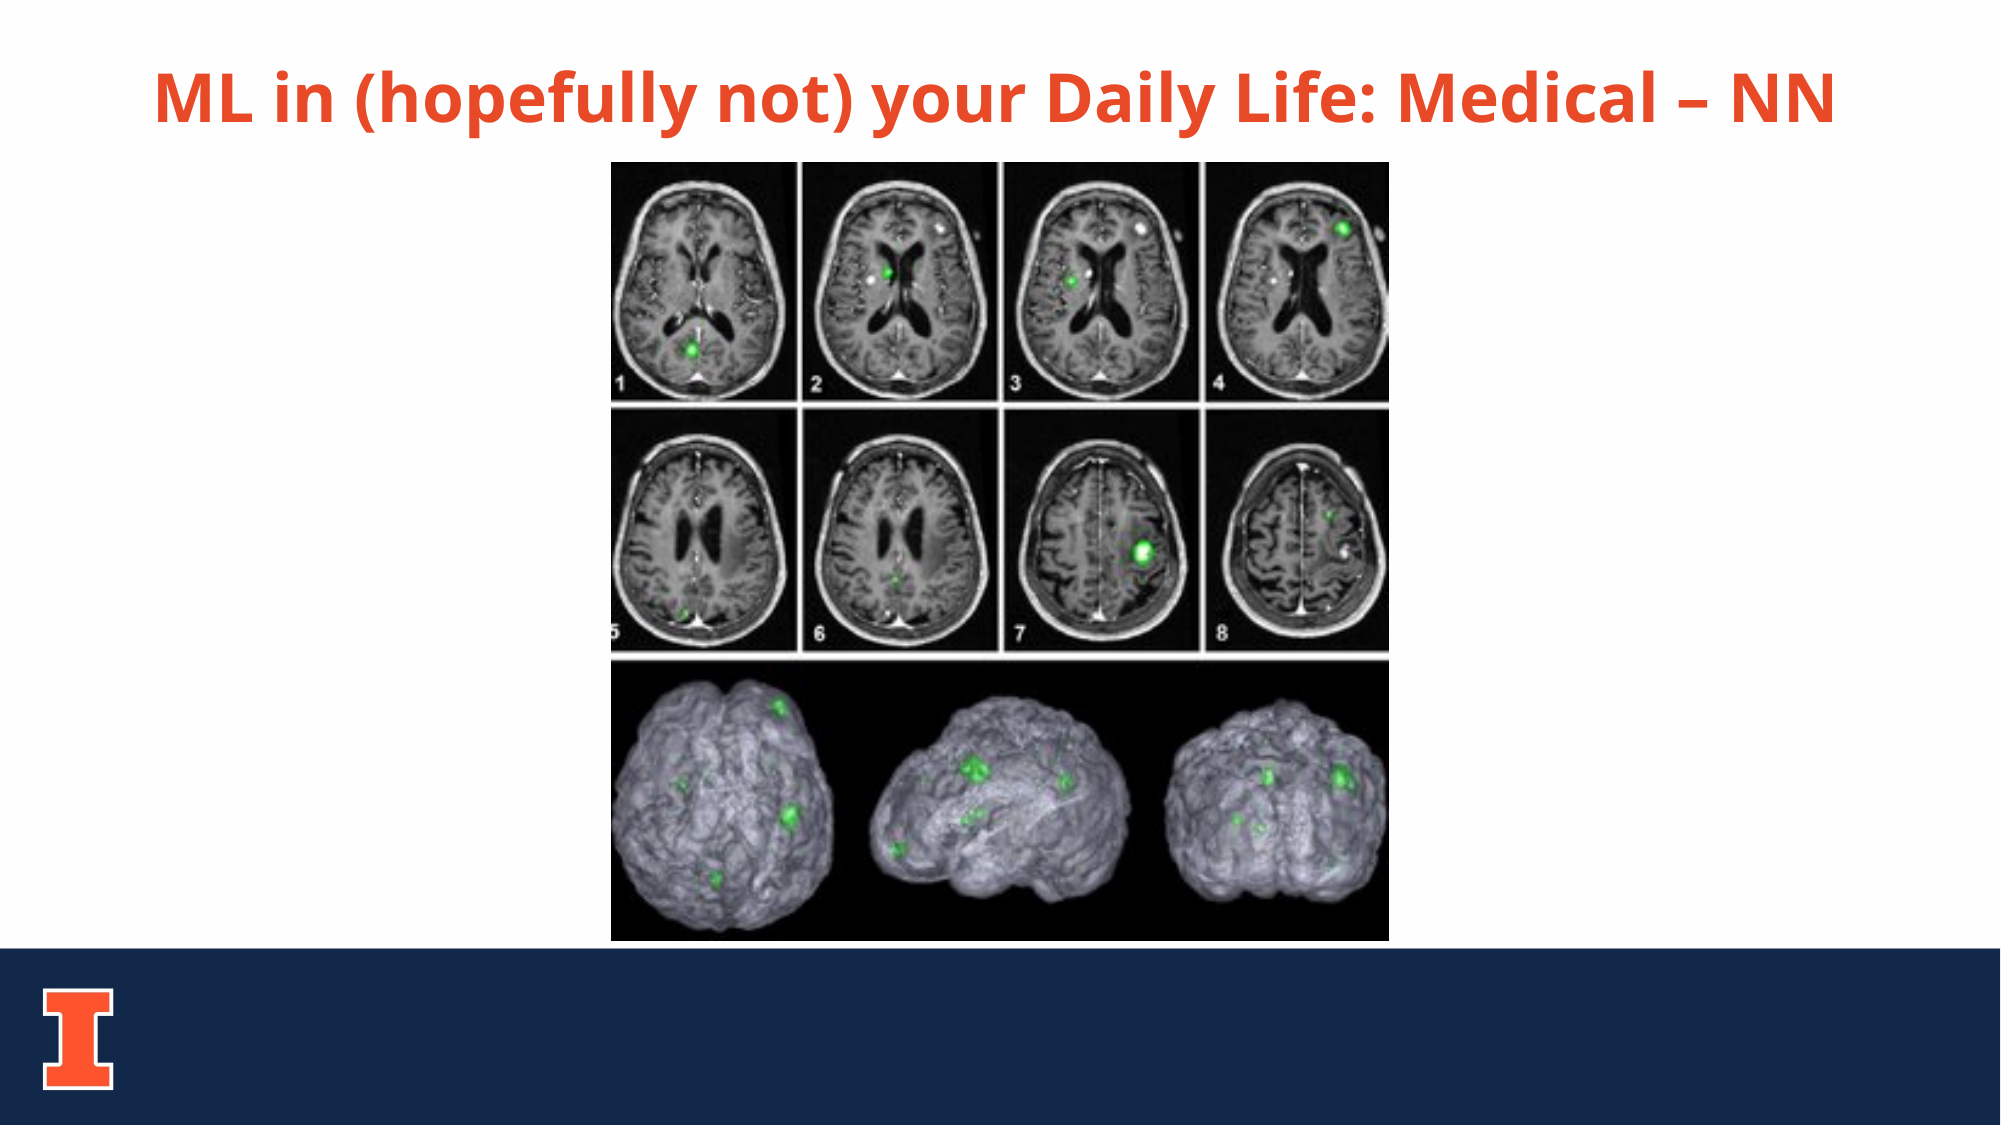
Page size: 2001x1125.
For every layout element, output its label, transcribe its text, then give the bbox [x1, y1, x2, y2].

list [611, 162, 1389, 941]
picture [0, 0, 2001, 1125]
title ML in (hopefully not) your Daily Life: Medical – NN [137, 56, 1863, 163]
